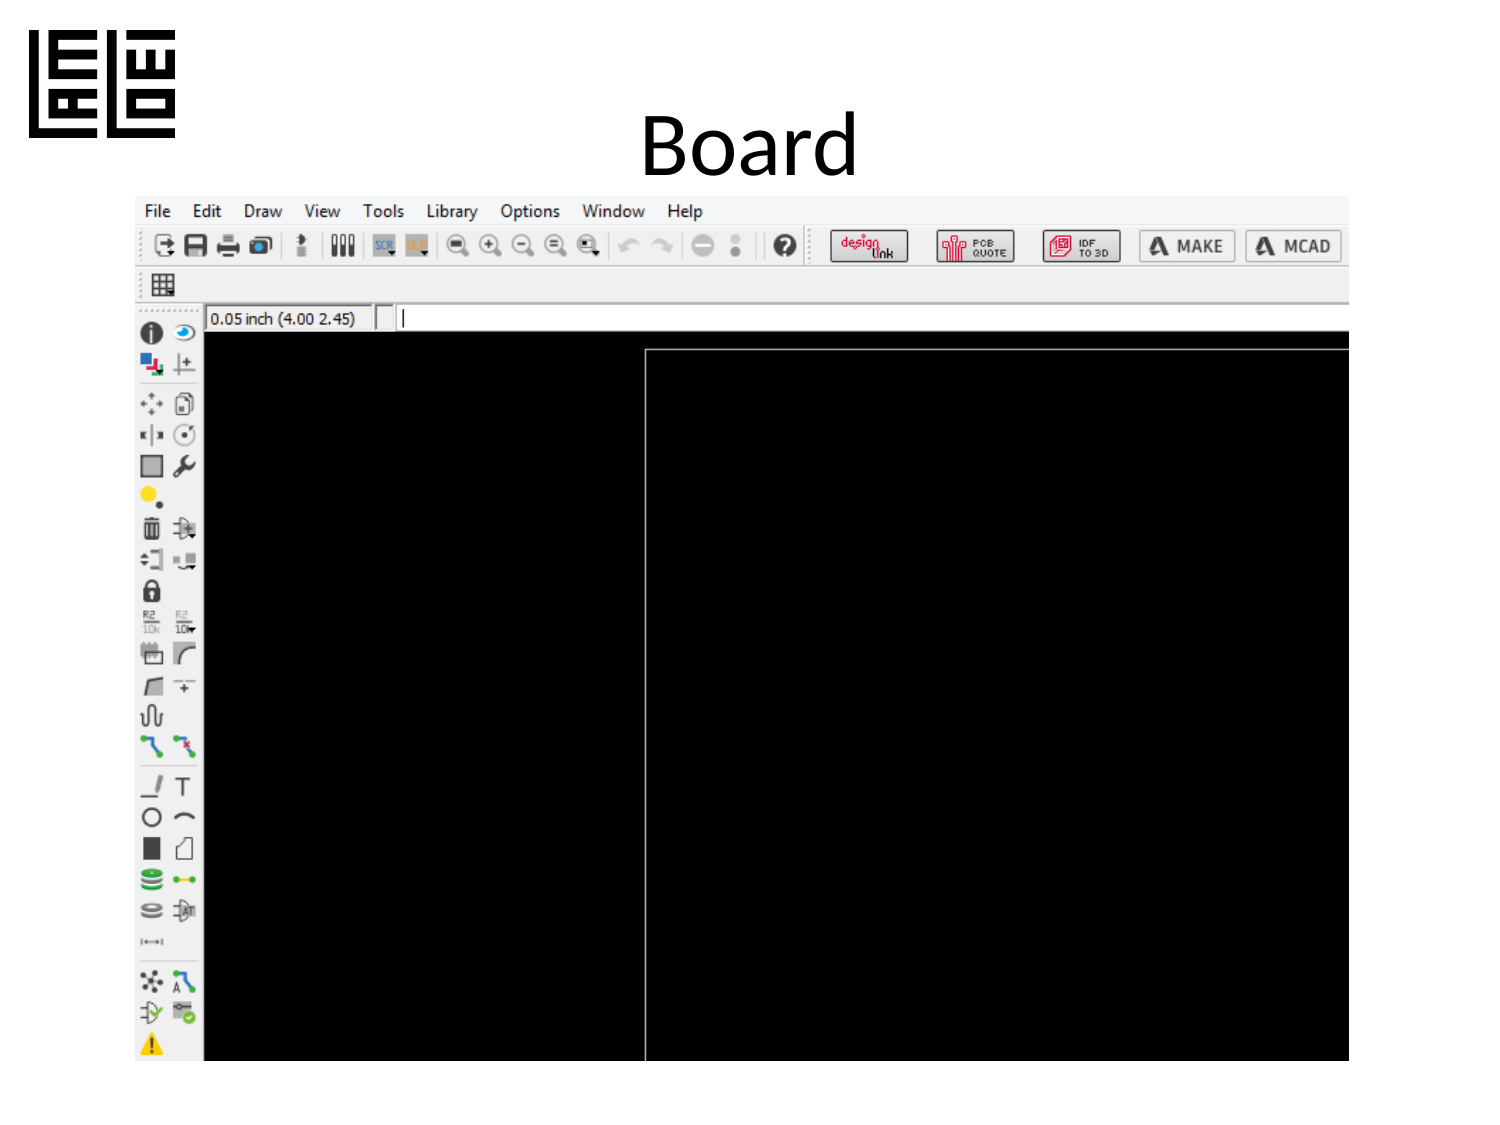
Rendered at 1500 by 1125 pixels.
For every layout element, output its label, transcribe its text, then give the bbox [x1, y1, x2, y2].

picture [29, 30, 175, 138]
title Board [75, 45, 1425, 233]
picture [135, 196, 1349, 1062]
